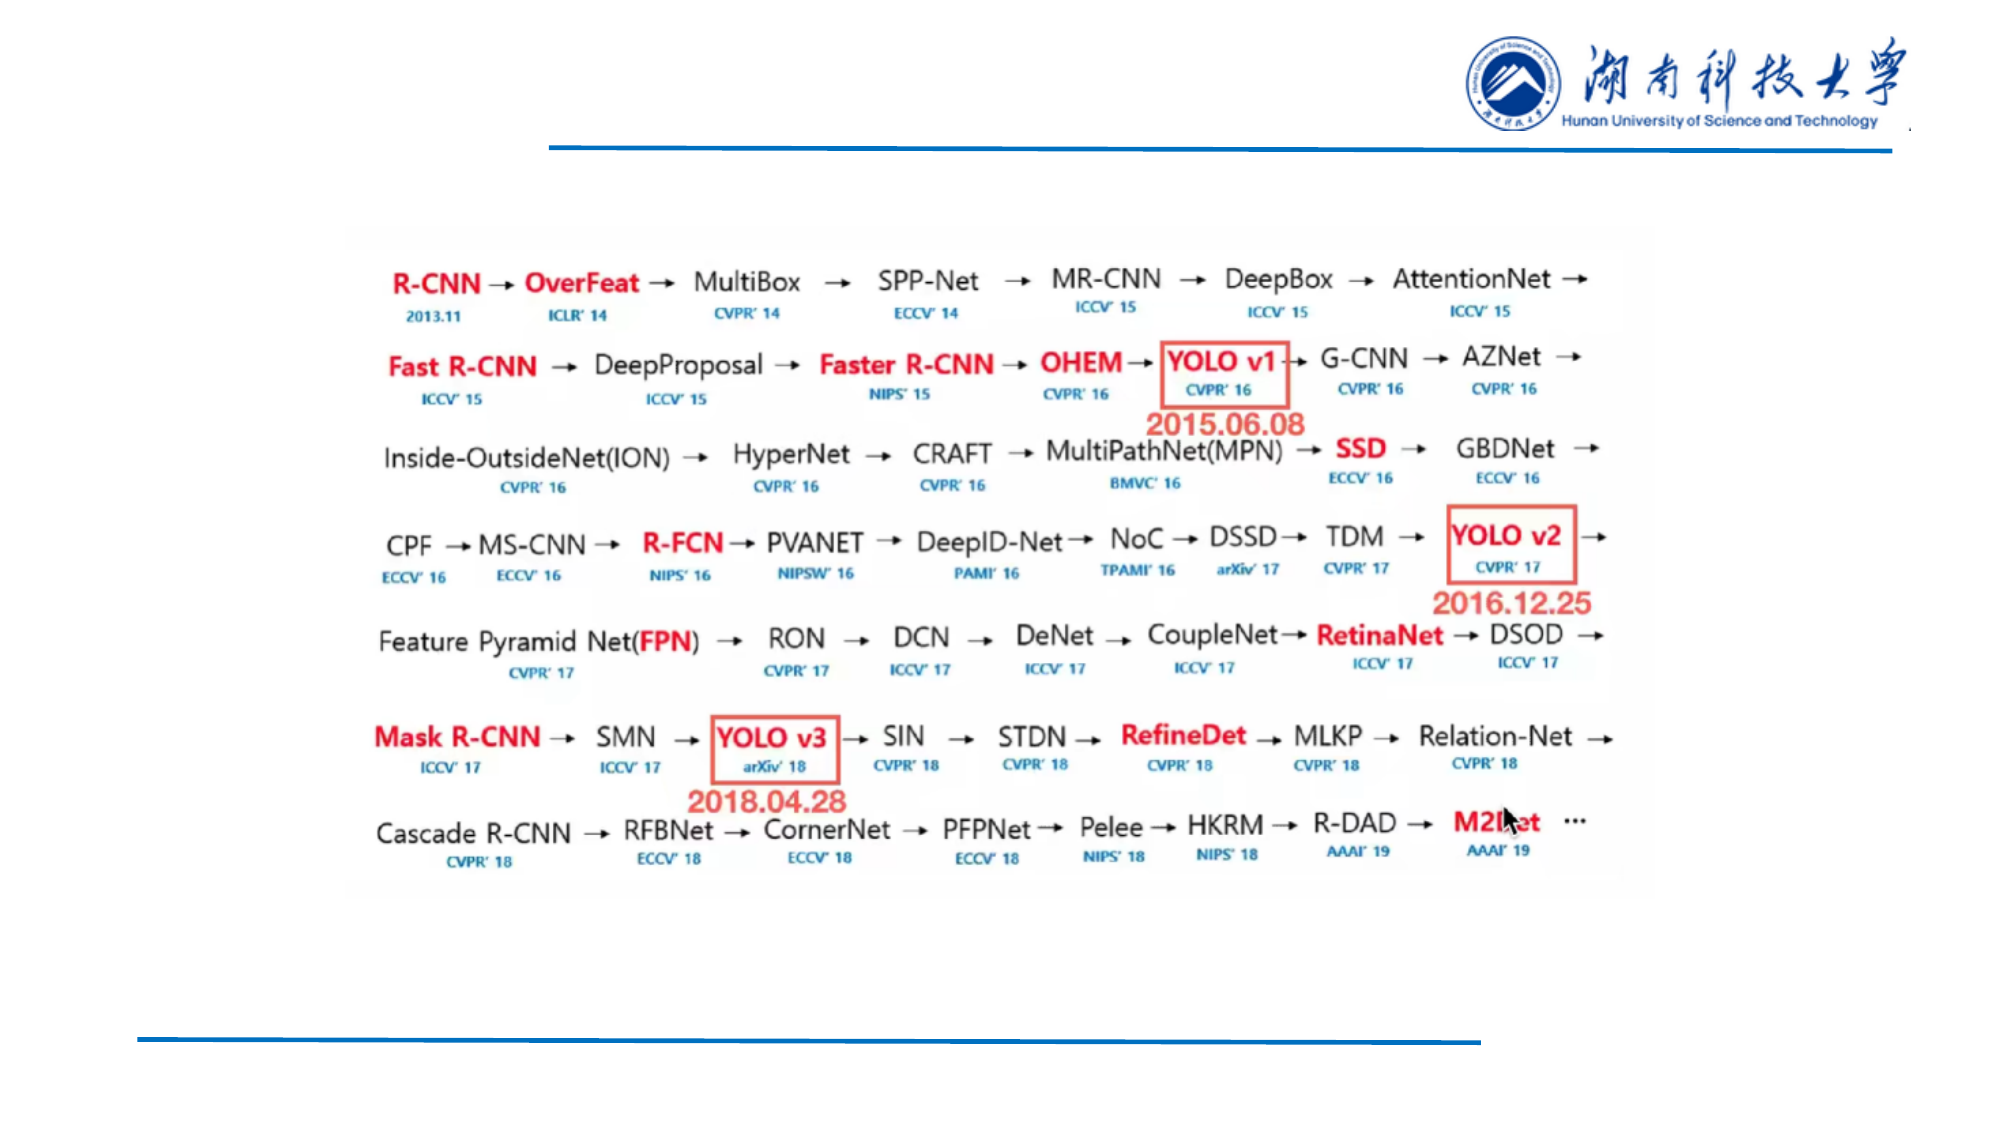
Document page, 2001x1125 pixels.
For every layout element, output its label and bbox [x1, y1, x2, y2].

picture [1449, 24, 1911, 131]
picture [345, 226, 1655, 899]
